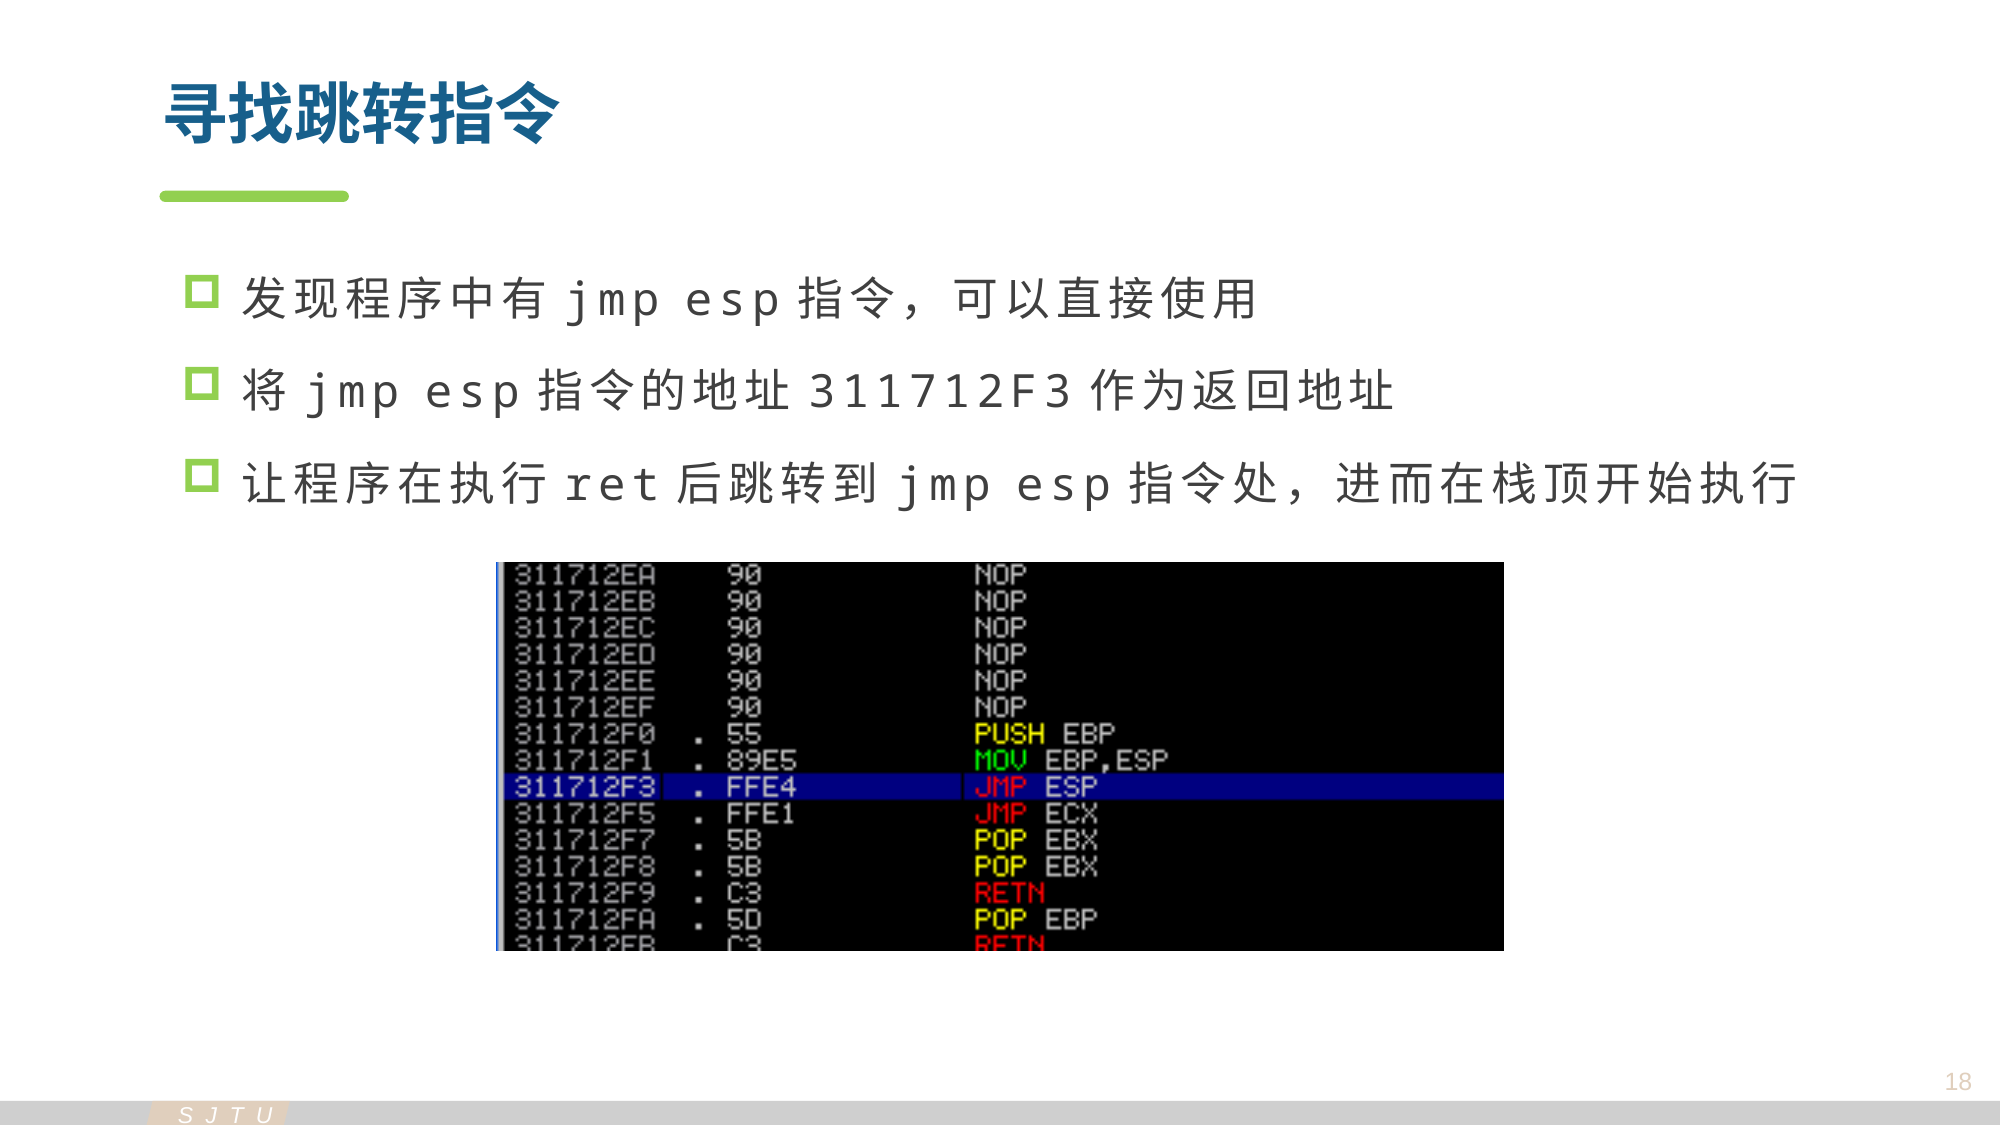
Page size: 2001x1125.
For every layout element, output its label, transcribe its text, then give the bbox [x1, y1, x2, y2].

list 寻找跳转指令 [146, 62, 1750, 161]
picture [496, 562, 1504, 951]
slide_number 18 [1817, 1052, 1988, 1109]
list 发现程序中有jmp esp指令，可以直接使用 将jmp esp指令的地址311712F3作为返回地址 让程序在执行ret后跳转到jmp esp指令处，进而在栈顶开始执行 [166, 245, 1873, 949]
